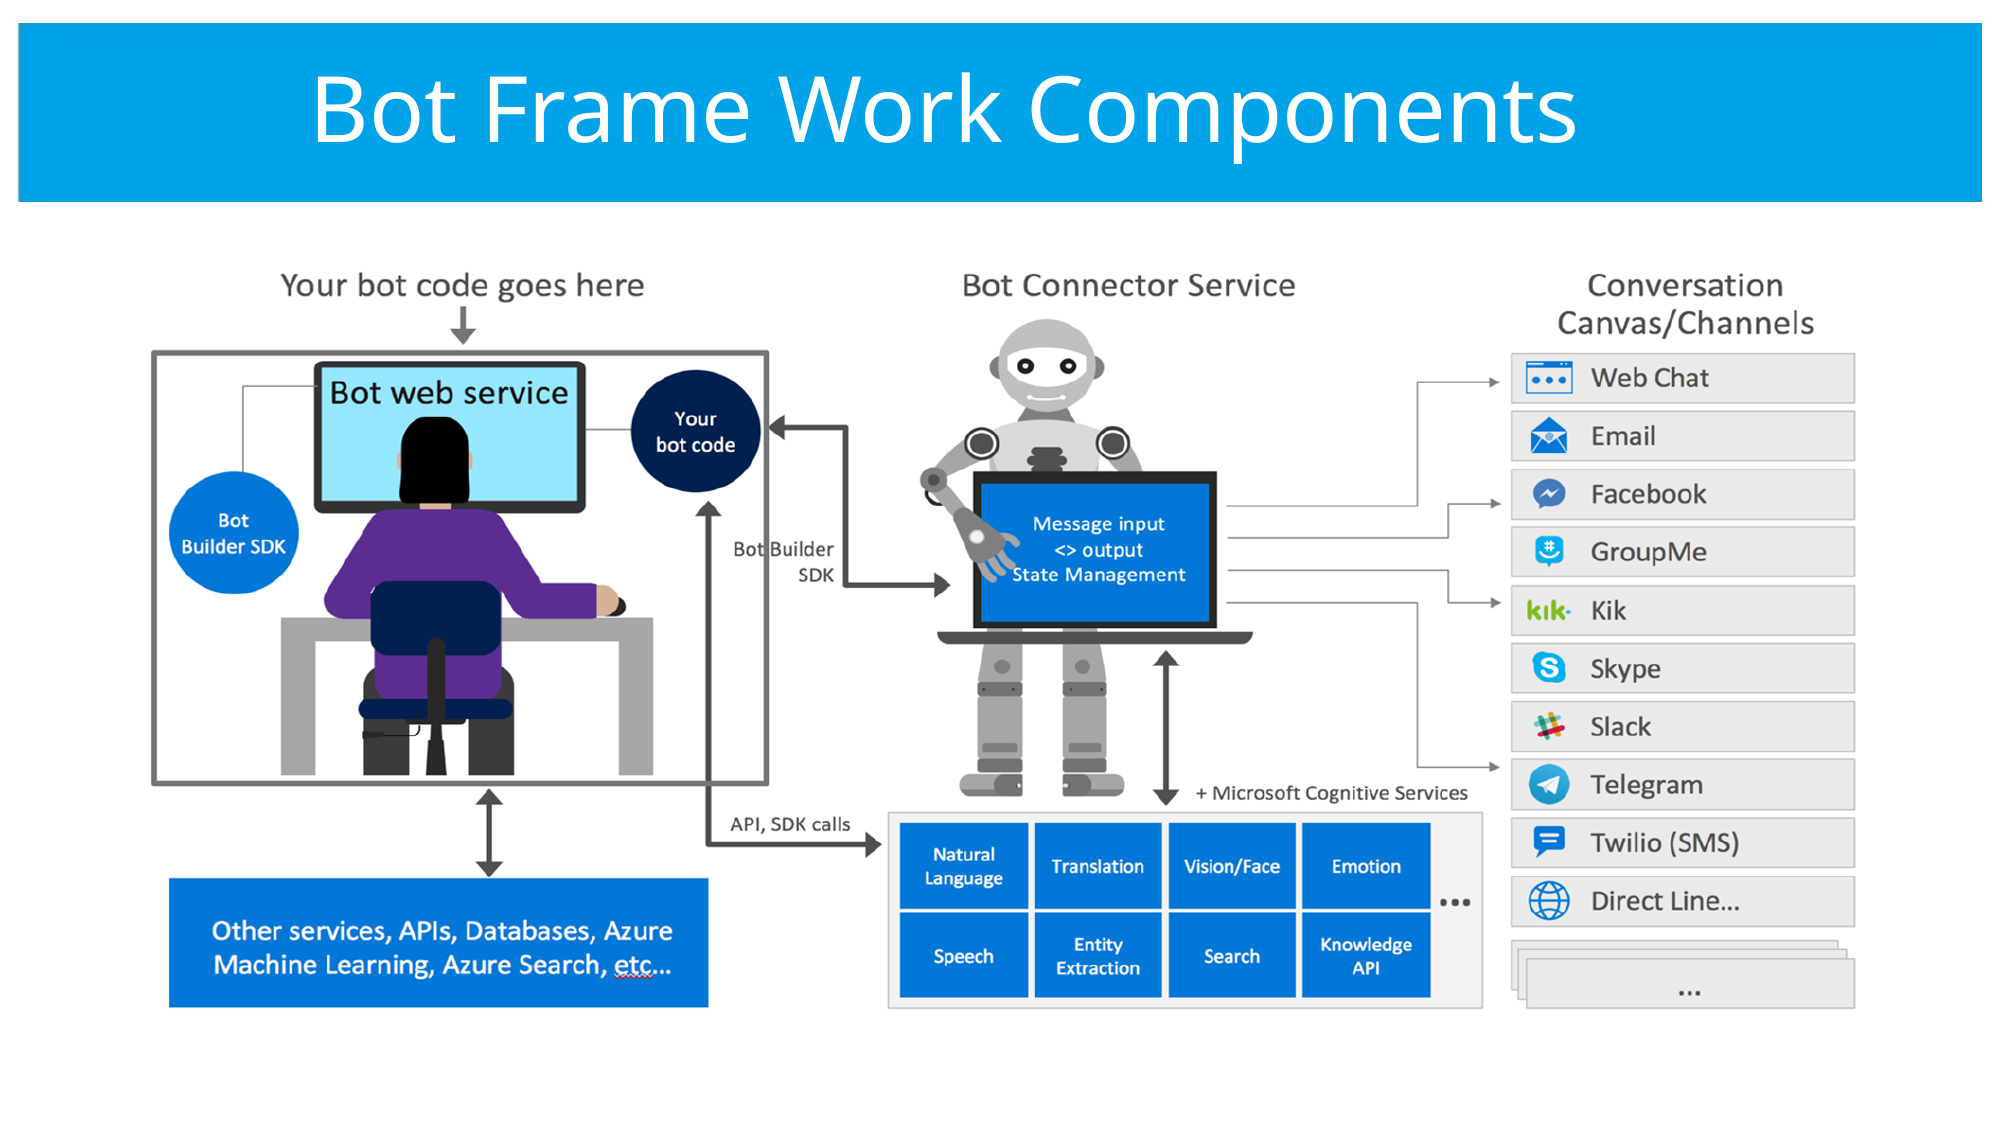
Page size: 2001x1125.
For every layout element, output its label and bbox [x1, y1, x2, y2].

picture [17, 23, 21, 202]
picture [569, 93, 607, 142]
picture [924, 93, 952, 141]
picture [1540, 93, 1574, 142]
picture [1032, 76, 1080, 142]
picture [1400, 93, 1440, 142]
picture [426, 82, 454, 142]
picture [1148, 93, 1218, 141]
picture [624, 93, 694, 141]
picture [707, 93, 747, 142]
picture [779, 77, 860, 141]
picture [115, 222, 1884, 1036]
picture [866, 93, 910, 142]
picture [490, 77, 526, 141]
picture [1234, 93, 1277, 163]
picture [1504, 82, 1532, 142]
picture [536, 93, 564, 141]
picture [1288, 93, 1332, 142]
picture [962, 73, 1000, 141]
picture [375, 93, 419, 142]
picture [318, 77, 363, 141]
picture [1345, 93, 1386, 141]
picture [1090, 93, 1134, 142]
picture [1454, 93, 1495, 141]
